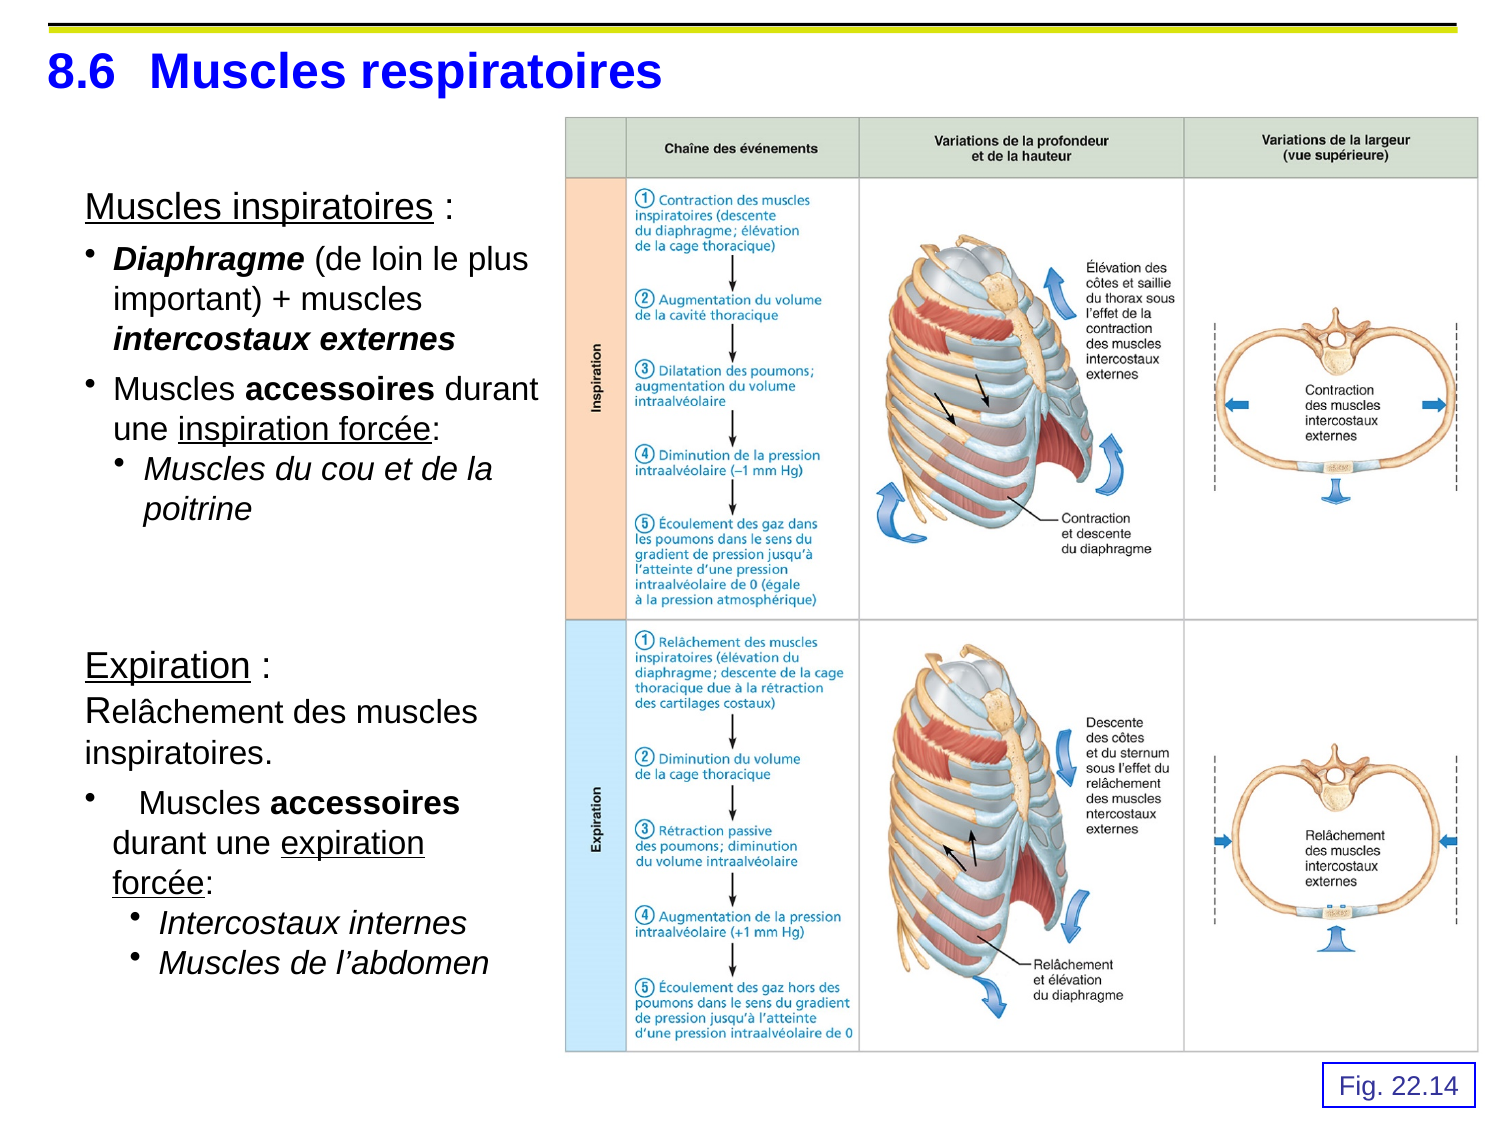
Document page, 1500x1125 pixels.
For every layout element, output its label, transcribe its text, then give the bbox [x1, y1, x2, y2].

text_box Muscles inspiratoires : Diaphragme (de loin le plus important) + muscles intercostaux externes Muscles accessoires durant une inspiration forcée: Muscles du cou et de la poitrine [69, 174, 553, 535]
picture [558, 109, 1485, 1058]
text_box Expiration : Relâchement des muscles inspiratoires. Muscles accessoires durant une expiration forcée: Intercostaux internes Muscles de l’abdomen [69, 634, 513, 989]
text_box 8.6 Muscles respiratoires [32, 30, 741, 106]
text_box Fig. 22.14 [1322, 1066, 1475, 1108]
